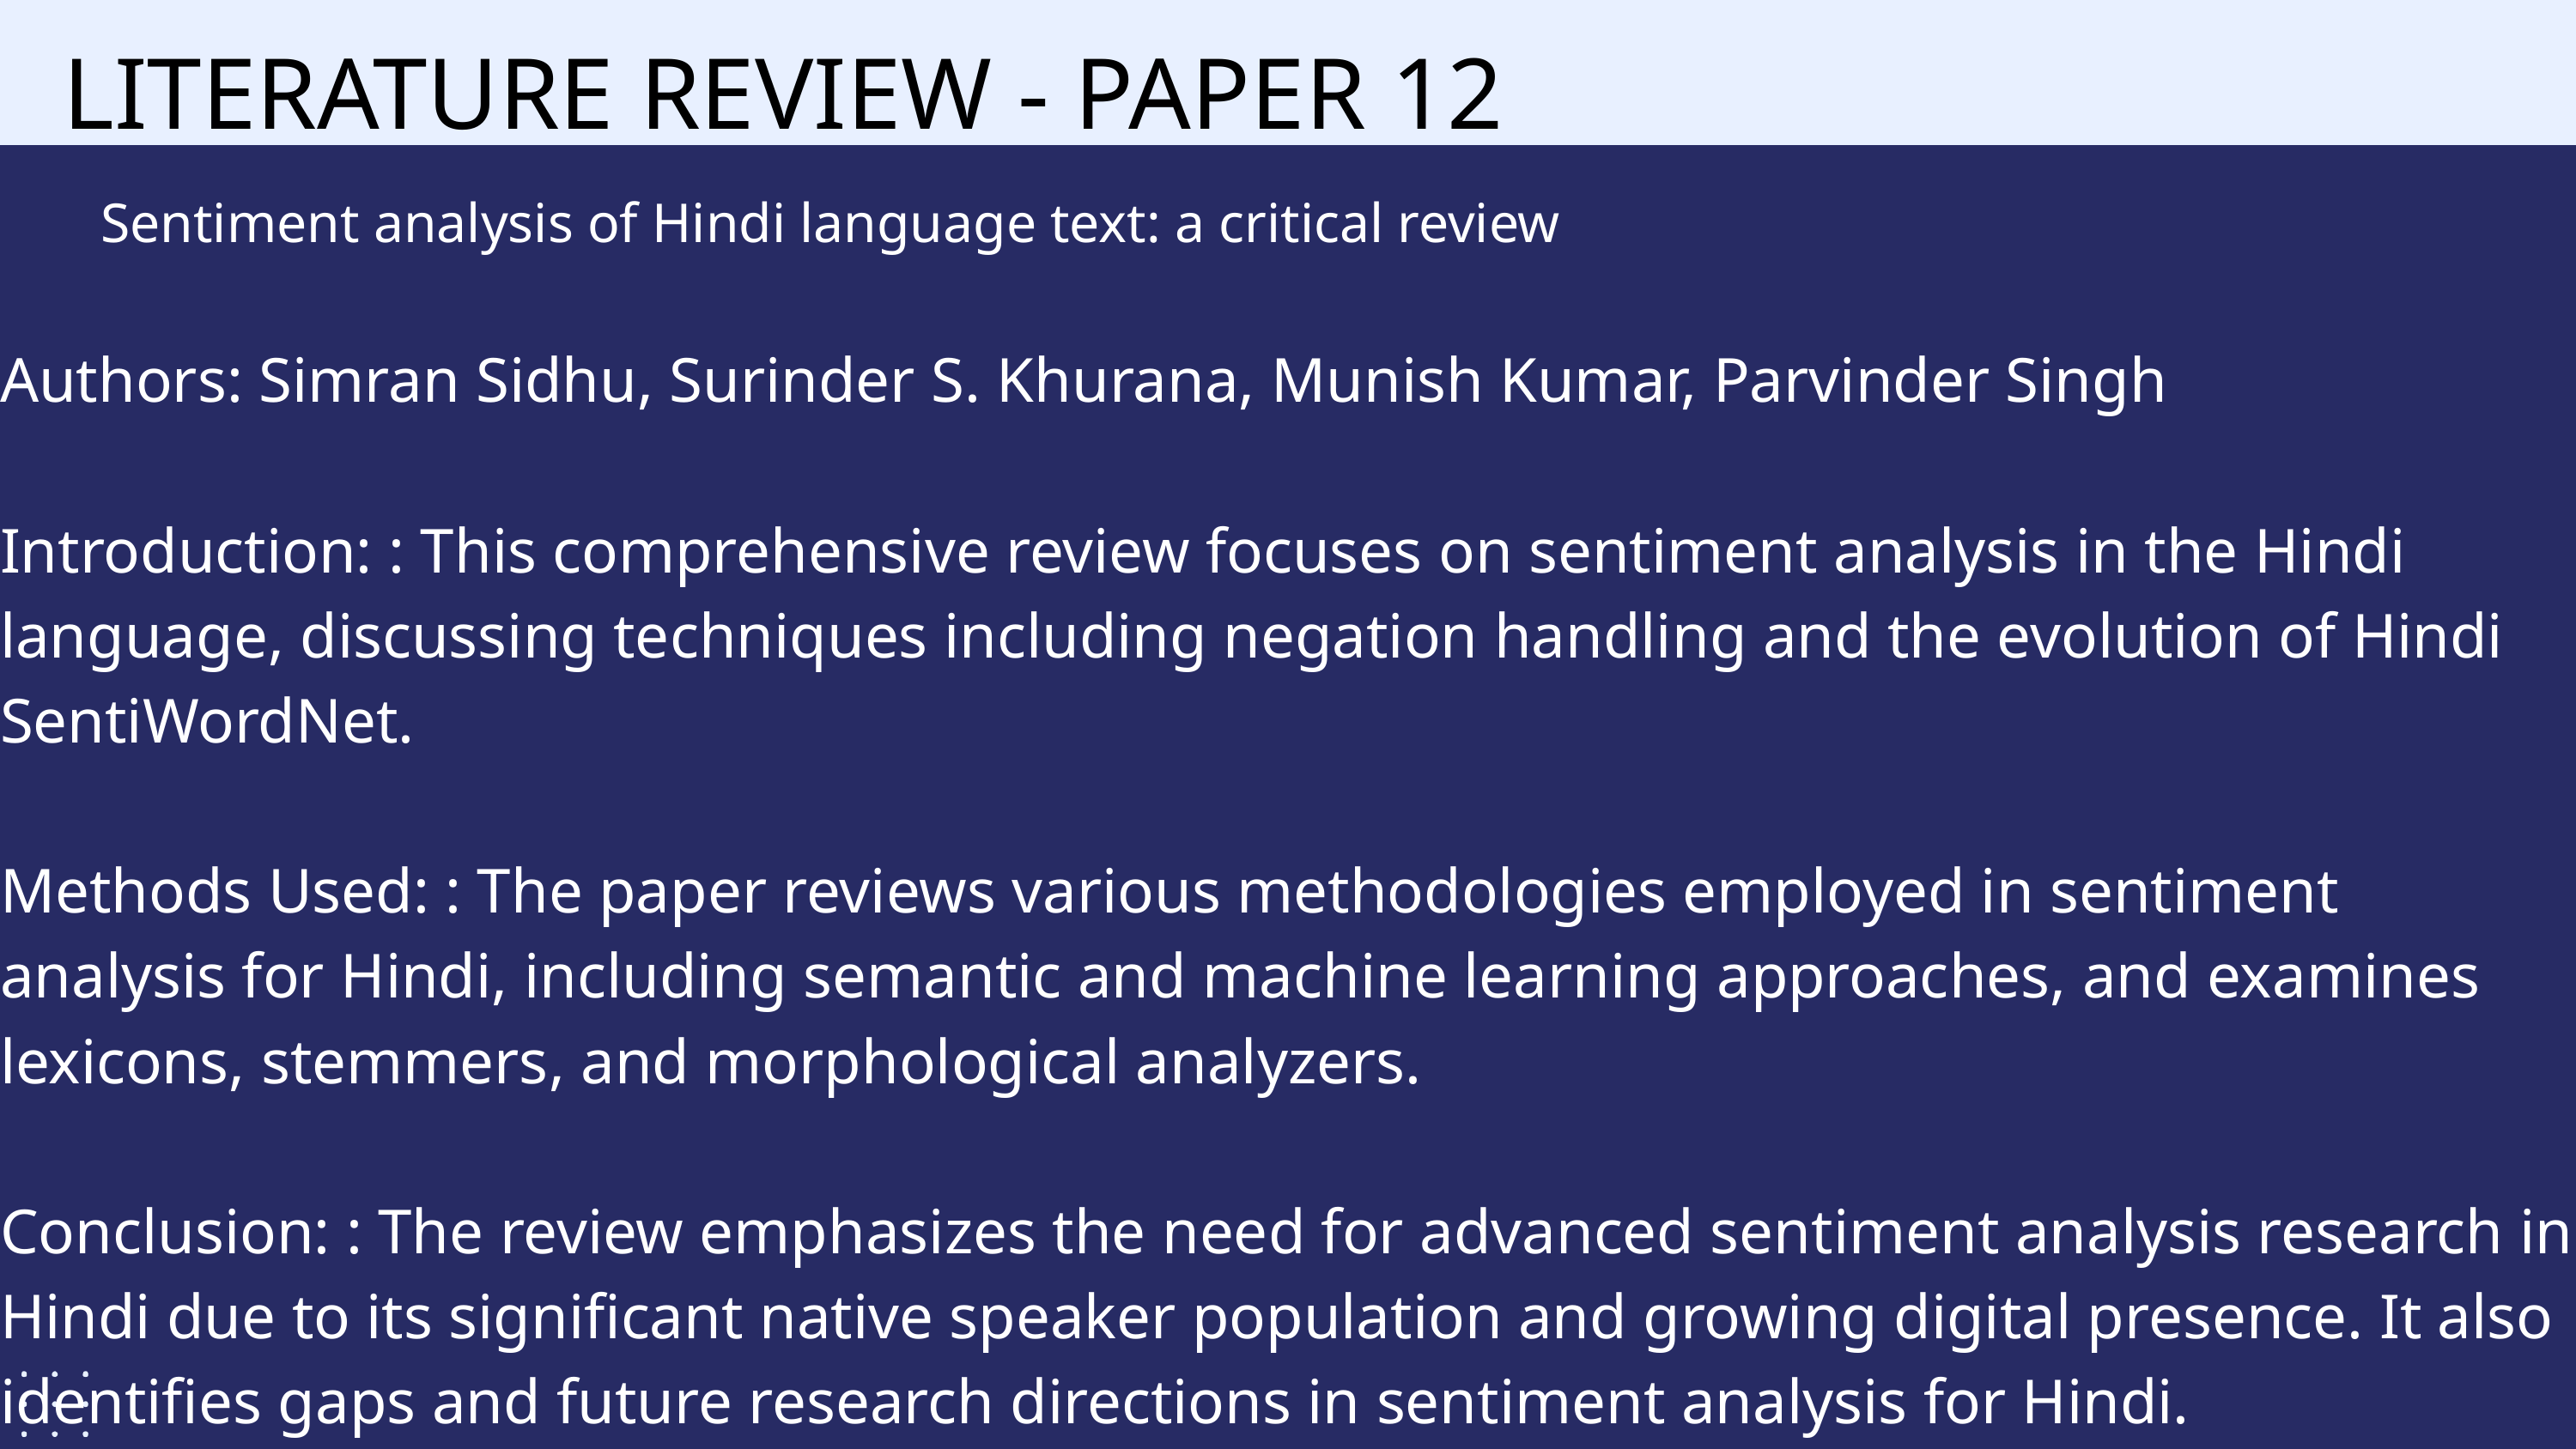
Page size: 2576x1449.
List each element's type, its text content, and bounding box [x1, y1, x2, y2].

text_box Authors: Simran Sidhu, Surinder S. Khurana, Munish Kumar, Parvinder Singh Introduction: : This comprehensive review focuses on sentiment analysis in the Hindi language, discussing techniques including negation handling and the evolution of Hindi SentiWordNet. Methods Used: : The paper reviews various methodologies employed in sentiment analysis for Hindi, including semantic and machine learning approaches, and examines lexicons, stemmers, and morphological analyzers. Conclusion: : The review emphasizes the need for advanced sentiment analysis research in Hindi due to its significant native speaker population and growing digital presence. It also identifies gaps and future research directions in sentiment analysis for Hindi. [0, 329, 2576, 1449]
text_box Sentiment analysis of Hindi language text: a critical review [0, 178, 1663, 253]
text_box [0, 0, 2576, 145]
